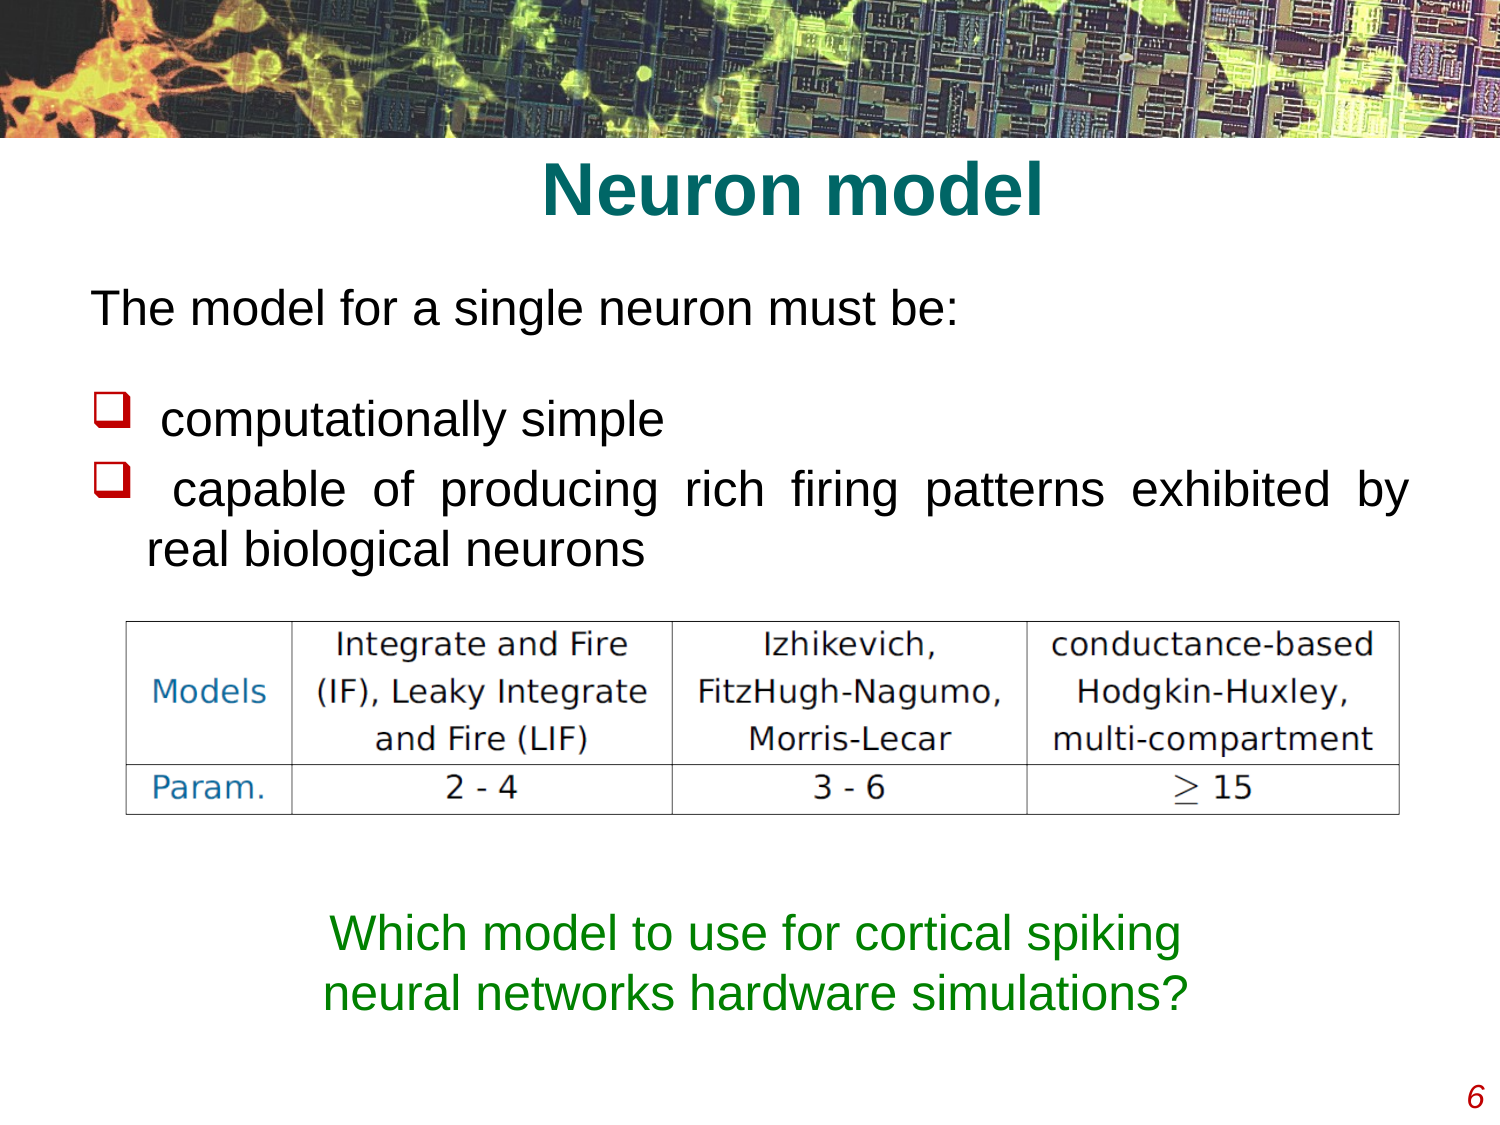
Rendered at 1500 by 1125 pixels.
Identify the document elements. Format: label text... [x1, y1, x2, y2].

text_box Which model to use for cortical spiking neural networks hardware simulations? [253, 893, 1258, 1028]
picture [105, 598, 1424, 830]
list The model for a single neuron must be: computationally simple capable of producing rich firing patterns exhibited by real biological neurons [74, 207, 1426, 1071]
picture [0, 0, 1500, 138]
text_box 6 [1387, 1065, 1500, 1125]
title Neuron model [162, 126, 1426, 207]
